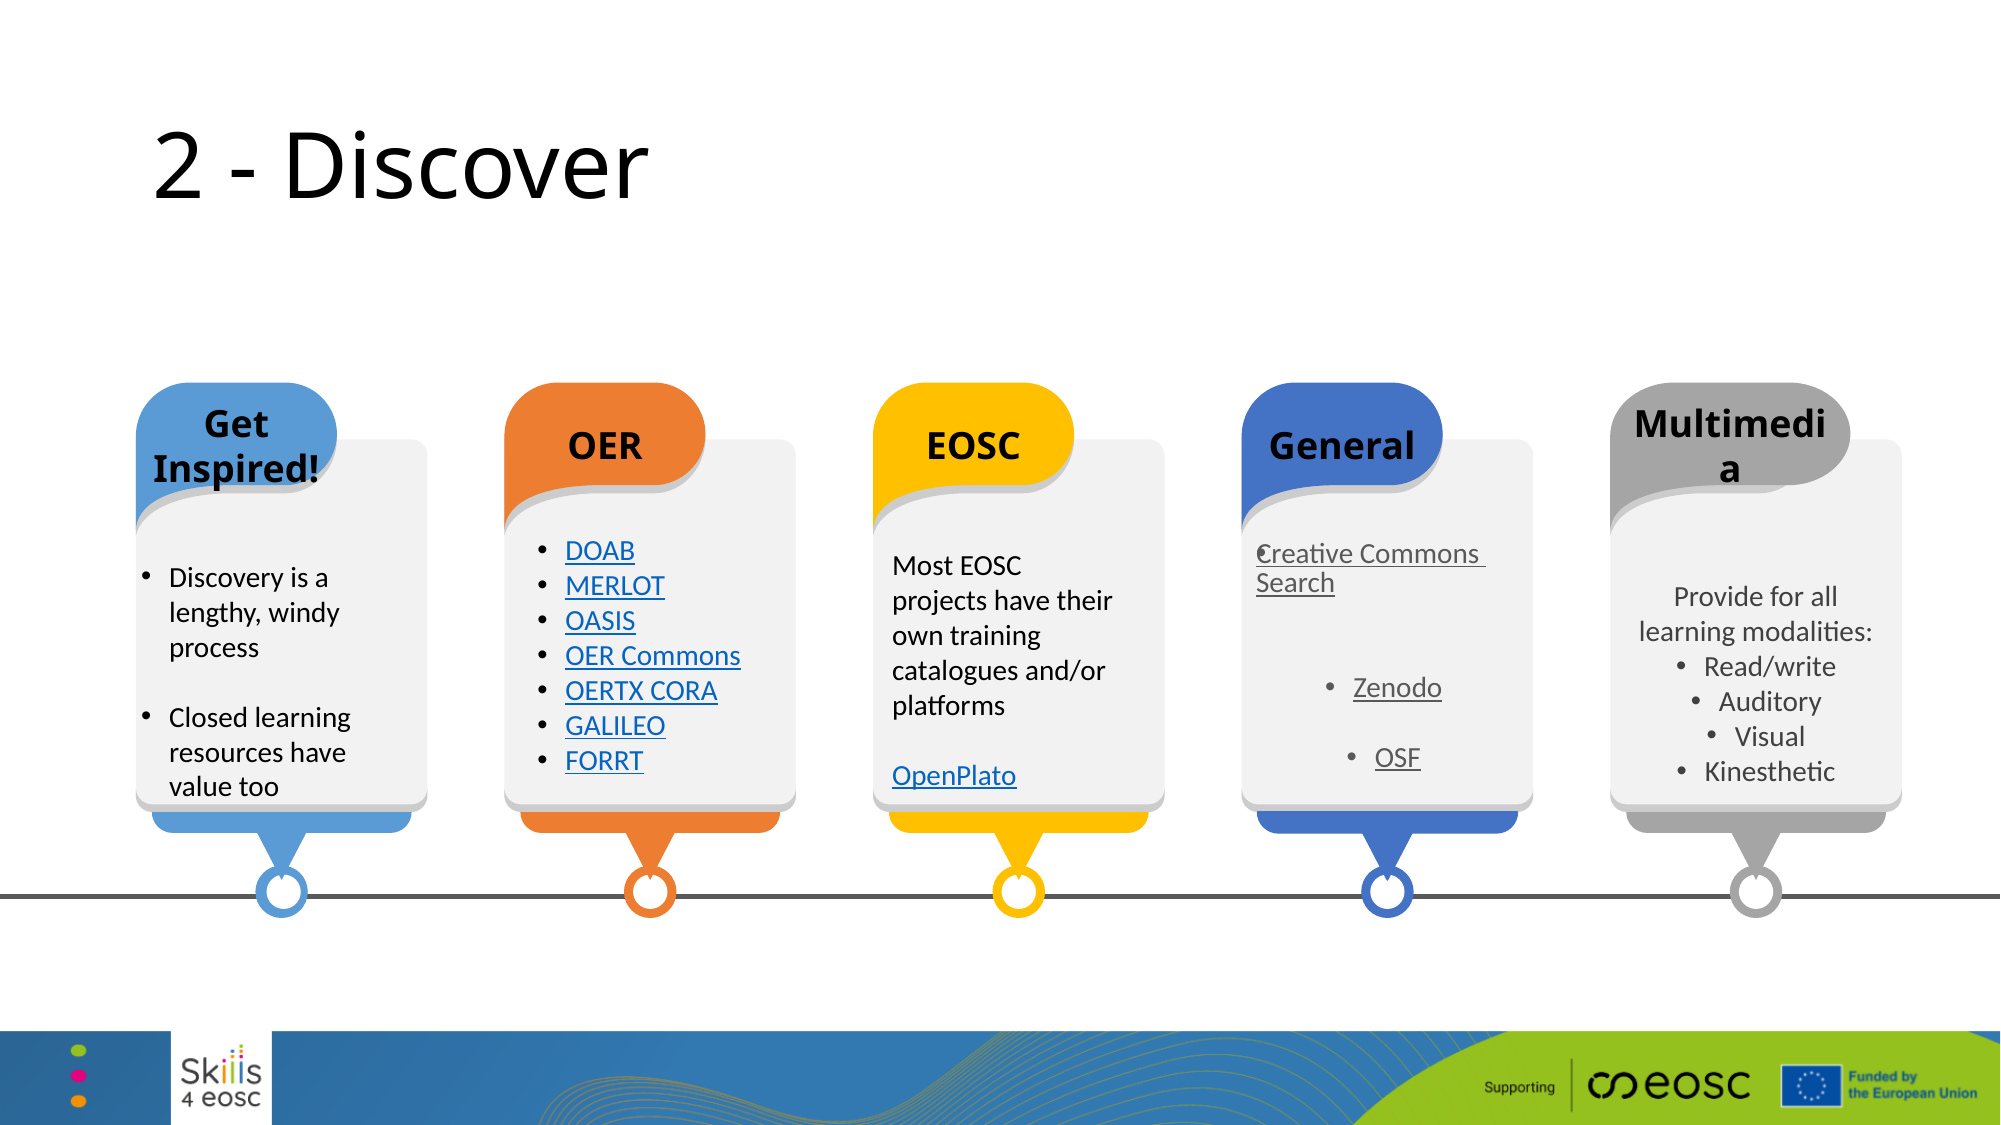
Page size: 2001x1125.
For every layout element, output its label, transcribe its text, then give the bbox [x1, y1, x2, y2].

title 2 - Discover [137, 59, 1863, 278]
picture [0, 0, 2001, 1125]
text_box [0, 382, 2000, 918]
